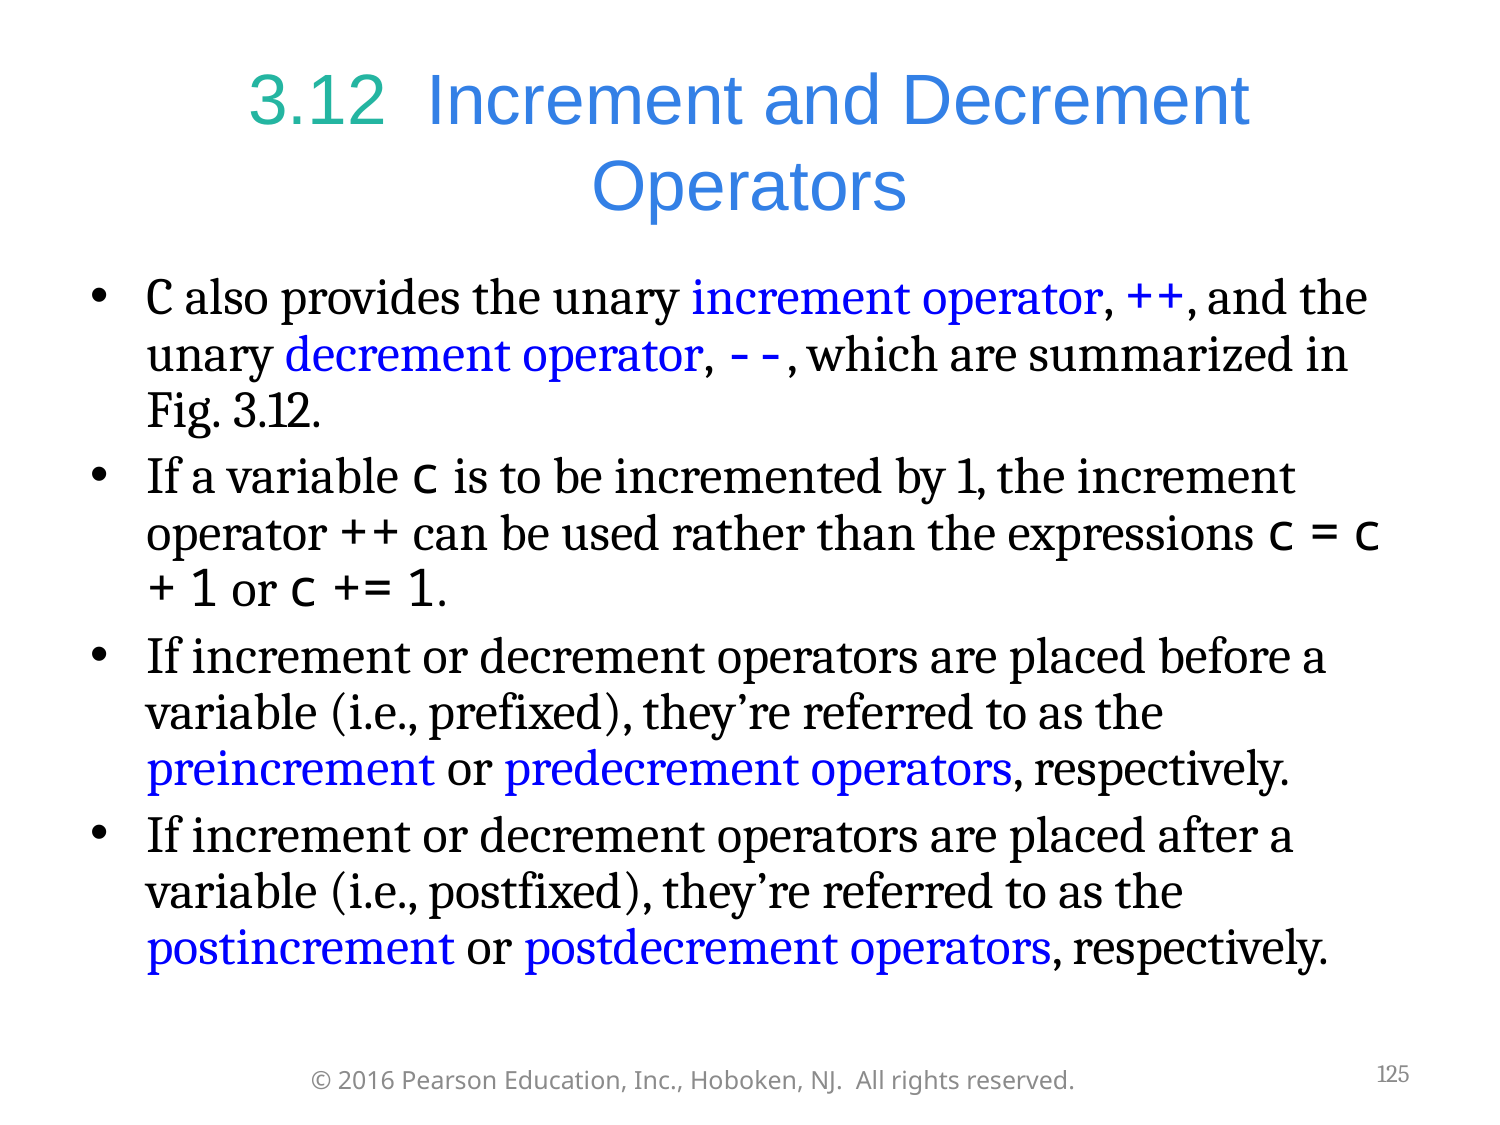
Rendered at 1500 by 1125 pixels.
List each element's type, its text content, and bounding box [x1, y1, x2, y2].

title 3.12 Increment and Decrement Operators [75, 45, 1425, 233]
slide_number 125 [1074, 1042, 1425, 1103]
list C also provides the unary increment operator, ++, and the unary decrement operator, --, which are summarized in Fig. 3.12. If a variable c is to be incremented by 1, the increment operator ++ can be used rather than the expressions c = c + 1 or c += 1. If increment or decrement operators are placed before a variable (i.e., prefixed), they’re referred to as the preincrement or predecrement operators, respectively. If increment or decrement operators are placed after a variable (i.e., postfixed), they’re referred to as the postincrement or postdecrement operators, respectively. [75, 262, 1425, 1005]
footer © 2016 Pearson Education, Inc., Hoboken, NJ. All rights reserved. [287, 1050, 1100, 1110]
